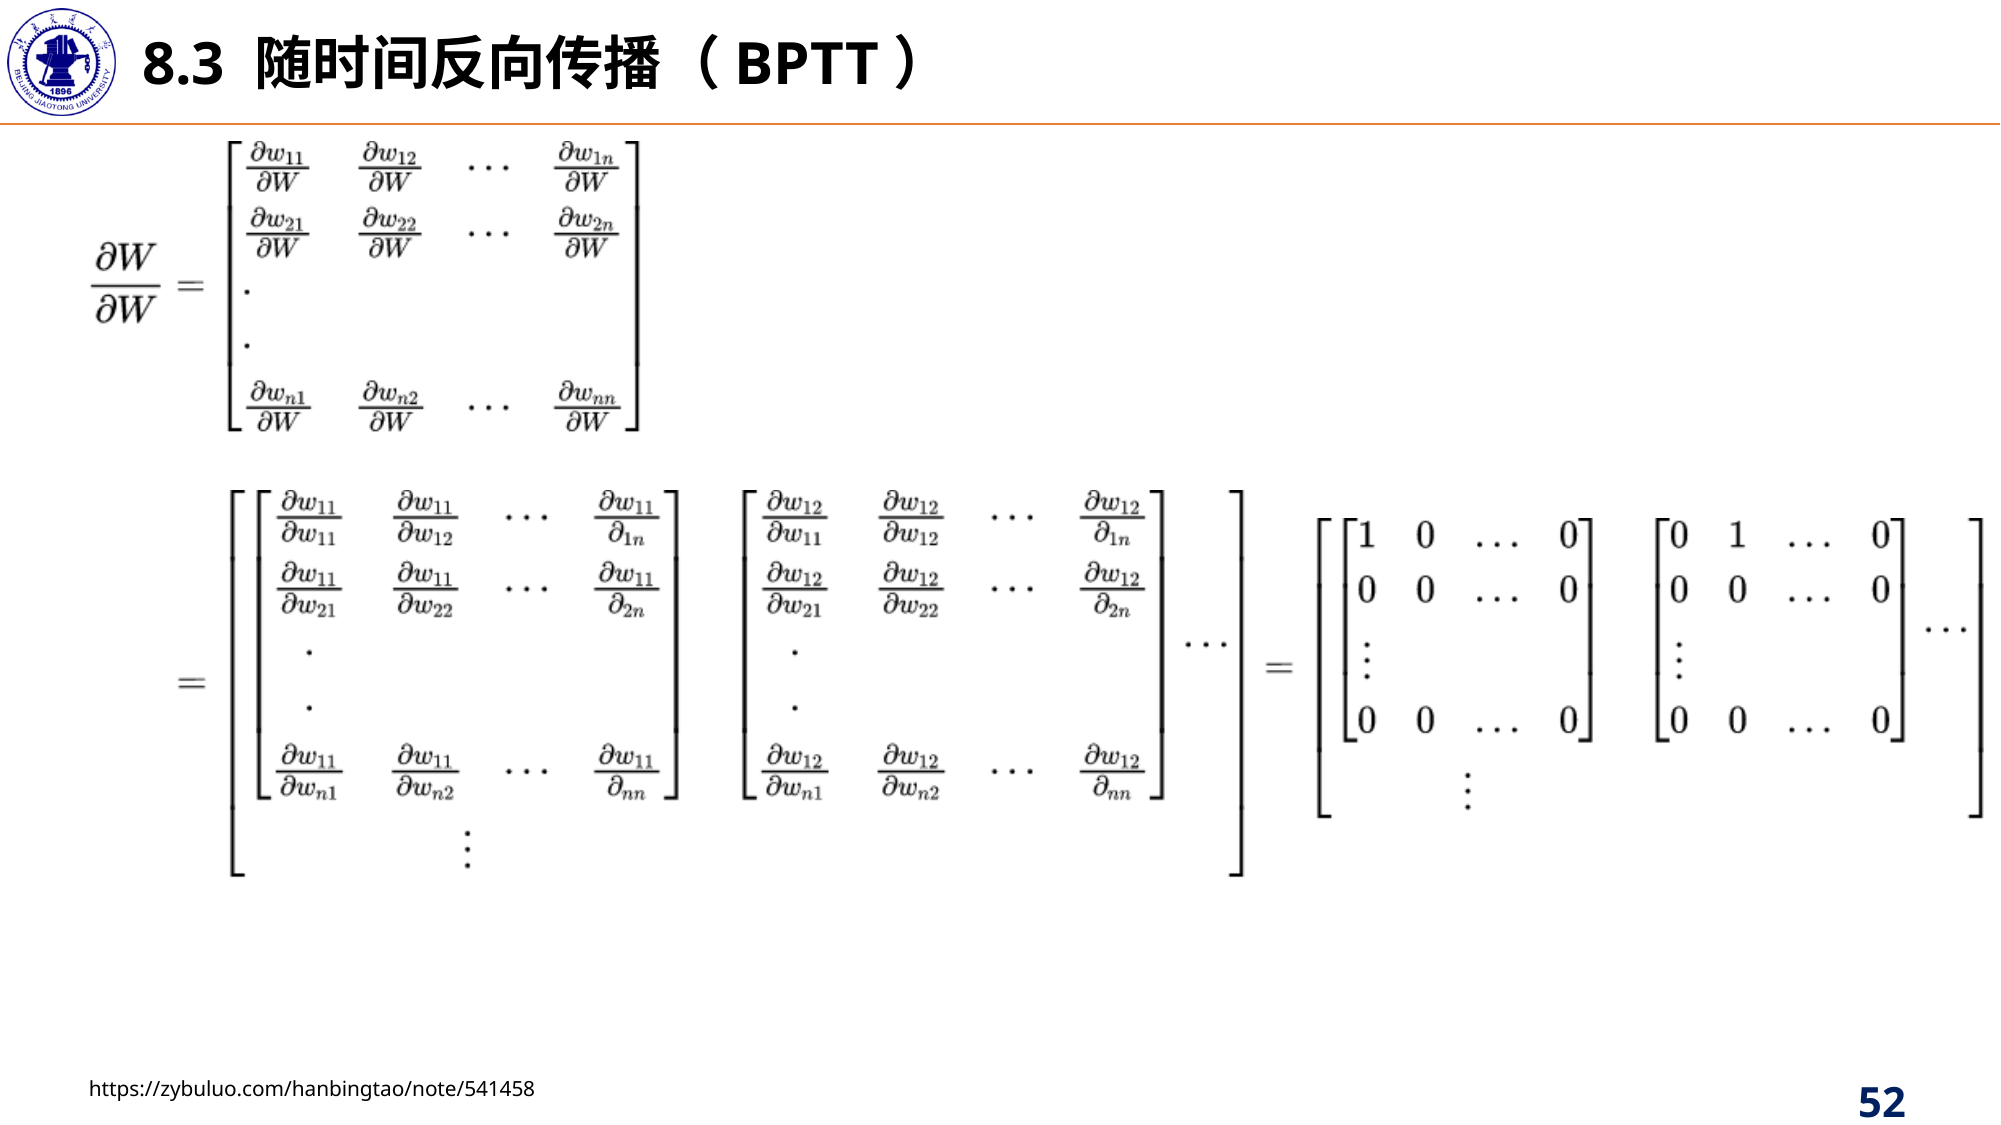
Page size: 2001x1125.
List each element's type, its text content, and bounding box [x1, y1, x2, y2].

picture [7, 8, 116, 116]
text_box 8.3 随时间反向传播（BPTT） [127, 19, 1958, 141]
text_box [74, 141, 2000, 895]
text_box https://zybuluo.com/hanbingtao/note/541458 [74, 1055, 845, 1108]
